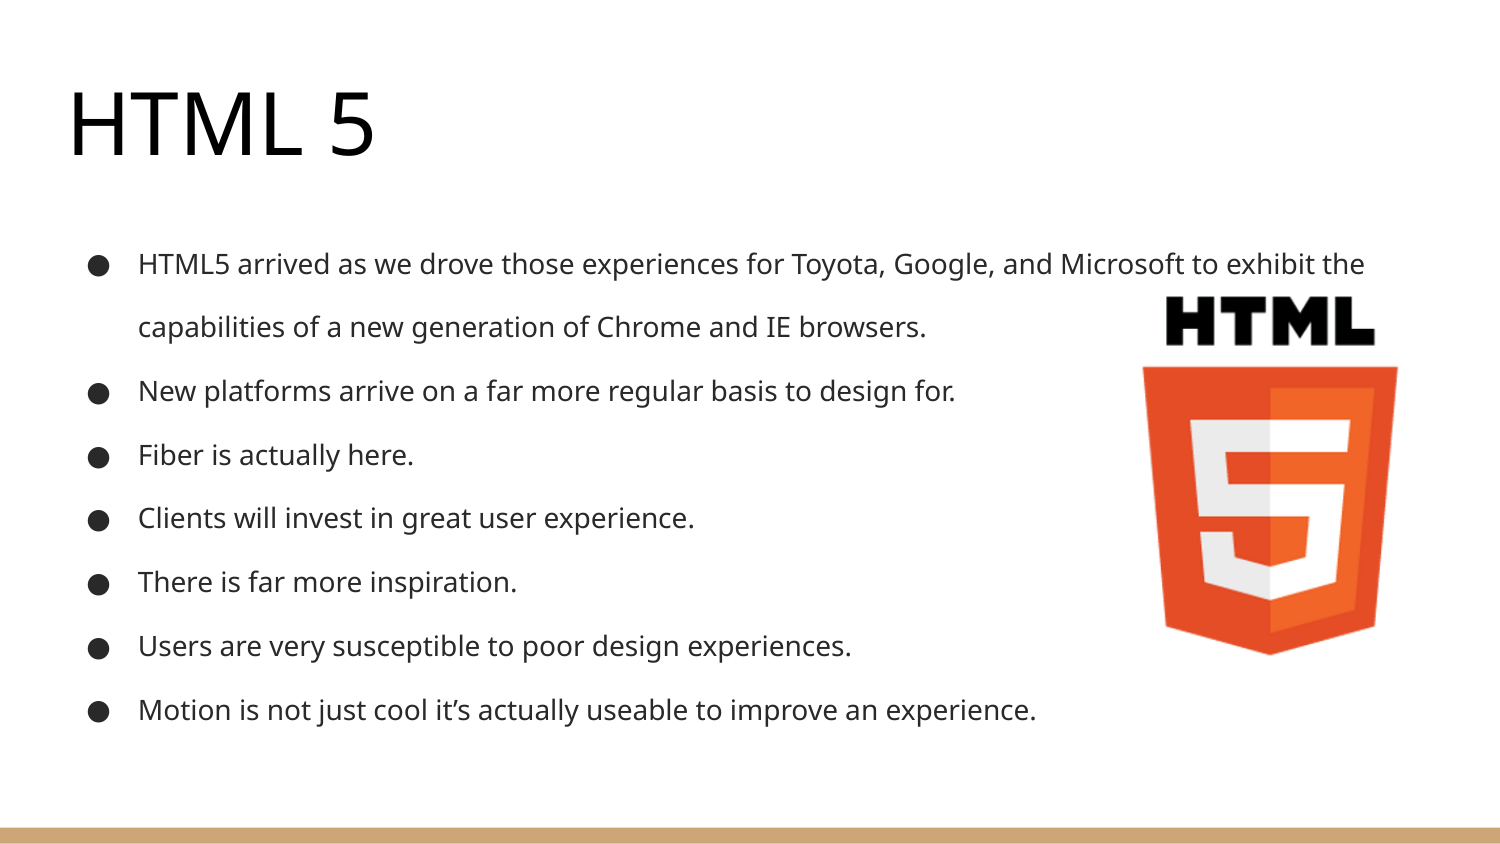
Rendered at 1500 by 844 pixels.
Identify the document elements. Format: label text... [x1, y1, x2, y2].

list HTML5 arrived as we drove those experiences for Toyota, Google, and Microsoft to exhibit the capabilities of a new generation of Chrome and IE browsers. New platforms arrive on a far more regular basis to design for. Fiber is actually here. Clients will invest in great user experience. There is far more inspiration. Users are very susceptible to poor design experiences. Motion is not just cool it’s actually useable to improve an experience. [0, 200, 1398, 752]
title HTML 5 [51, 51, 1449, 189]
picture [1060, 265, 1481, 687]
